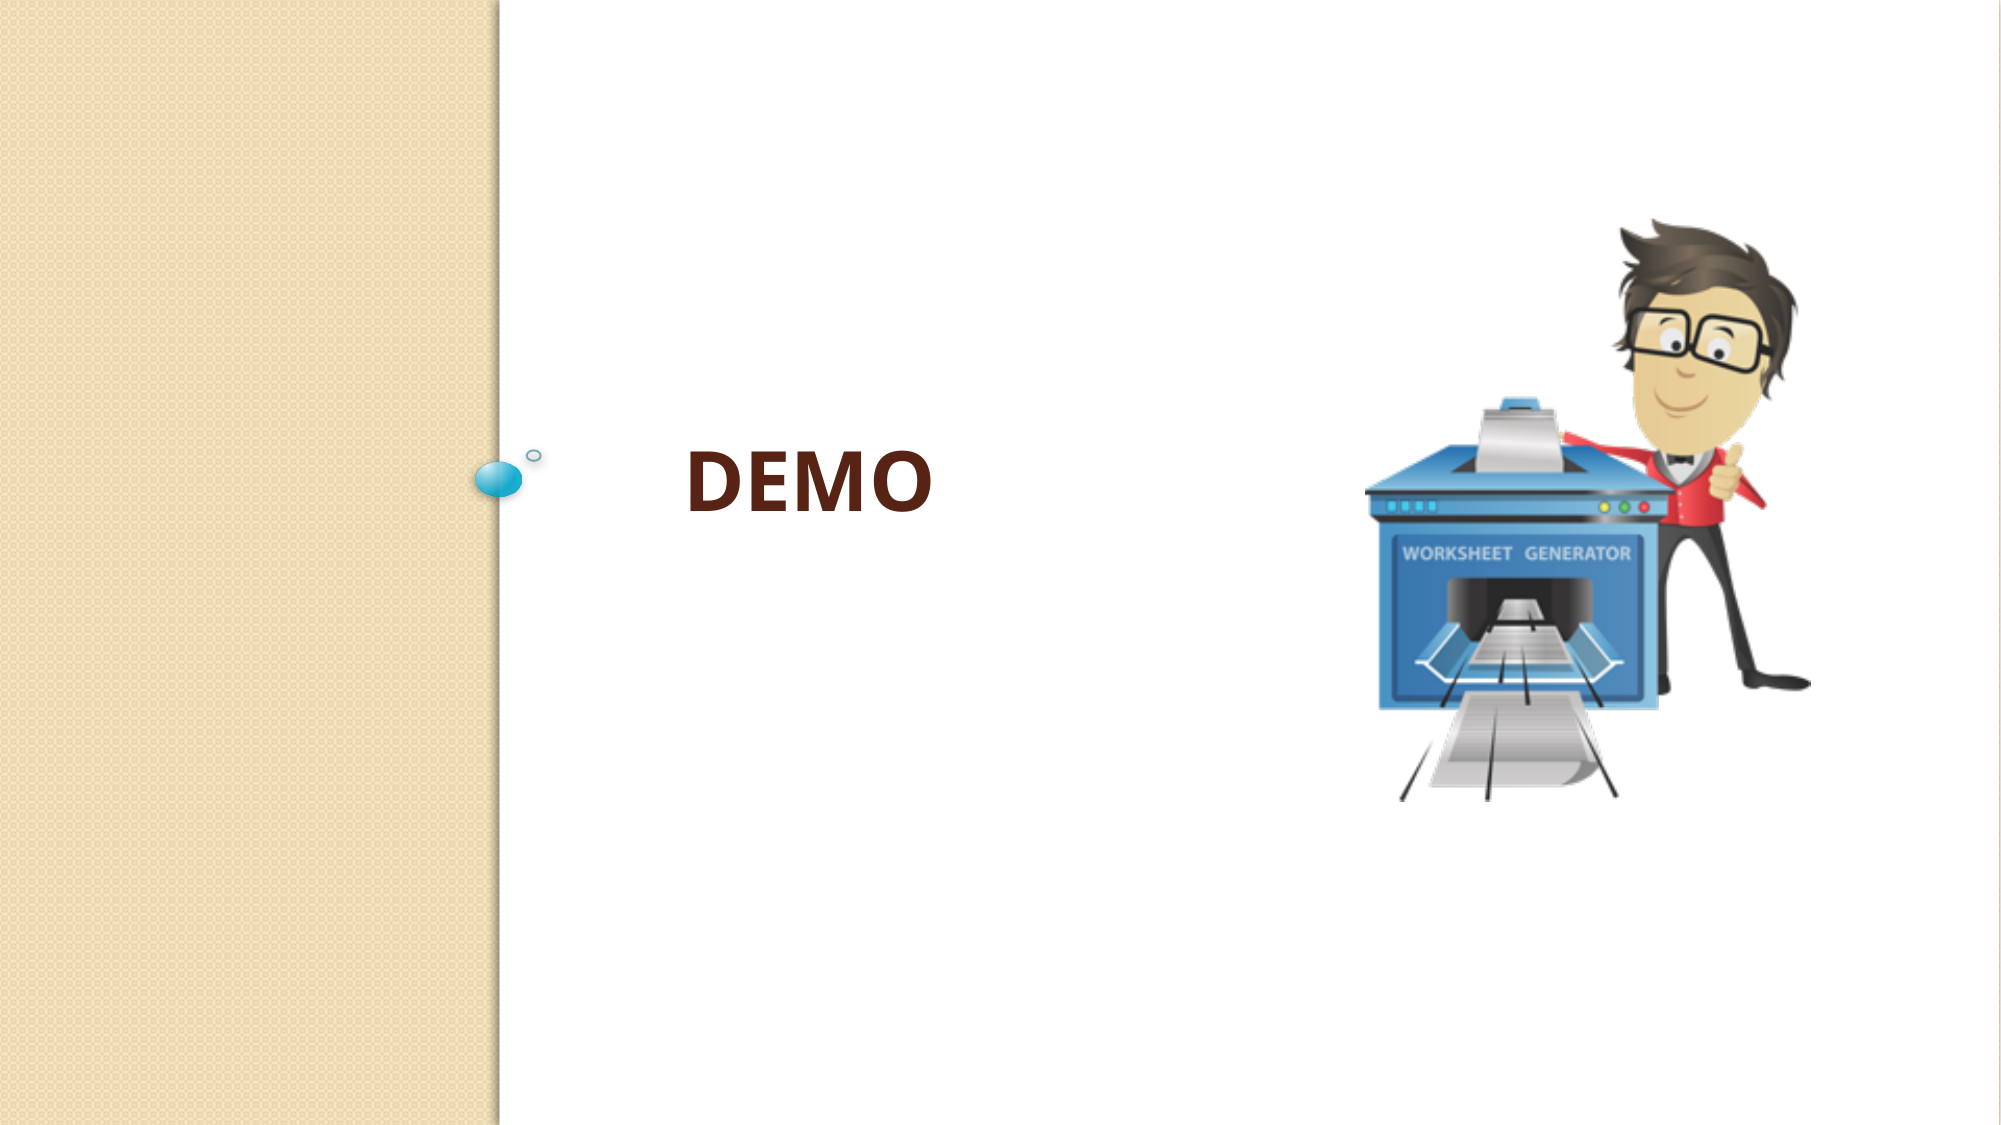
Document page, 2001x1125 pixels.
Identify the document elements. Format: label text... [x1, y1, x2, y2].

picture [1364, 217, 1812, 802]
title Demo [668, 426, 1273, 802]
